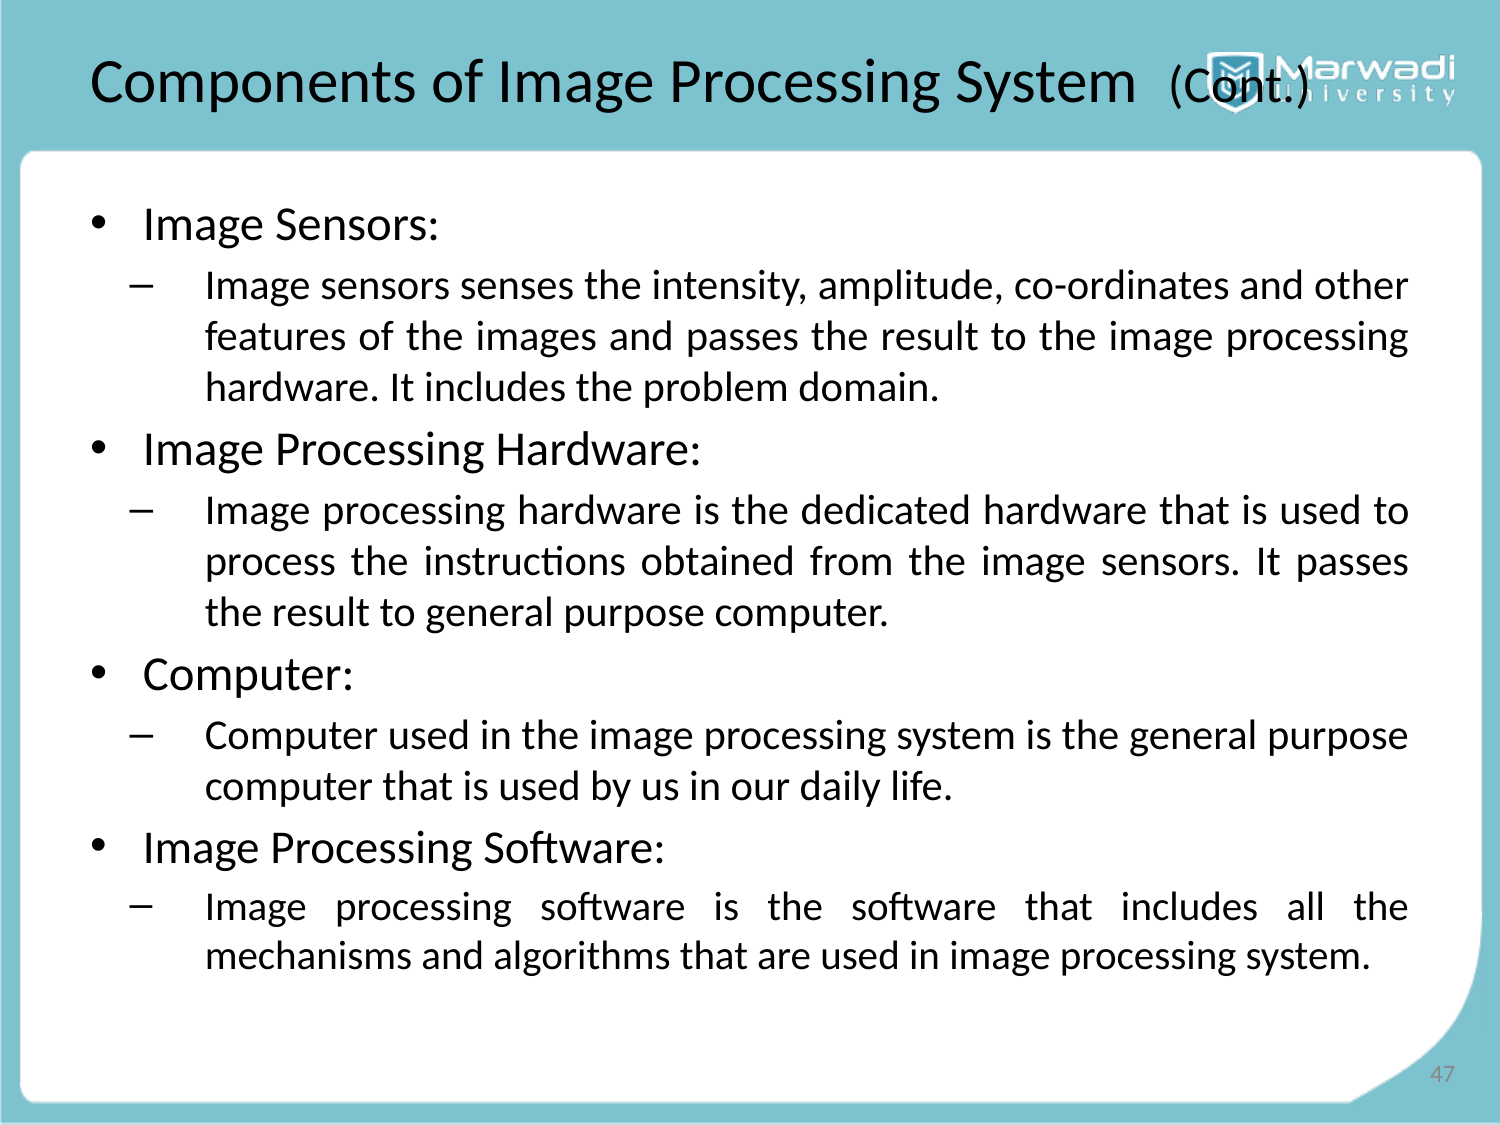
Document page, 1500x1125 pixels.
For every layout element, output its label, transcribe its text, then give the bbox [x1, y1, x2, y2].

picture [0, 0, 1500, 1125]
slide_number 47 [1120, 1042, 1471, 1103]
list Image Sensors: Image sensors senses the intensity, amplitude, co-ordinates and other features of the images and passes the result to the image processing hardware. It includes the problem domain. Image Processing Hardware: Image processing hardware is the dedicated hardware that is used to process the instructions obtained from the image sensors. It passes the result to general purpose computer. Computer: Computer used in the image processing system is the general purpose computer that is used by us in our daily life. Image Processing Software: Image processing software is the software that includes all the mechanisms and algorithms that are used in image processing system. [75, 184, 1425, 1005]
title Components of Image Processing System (Cont.) [75, 30, 1425, 124]
